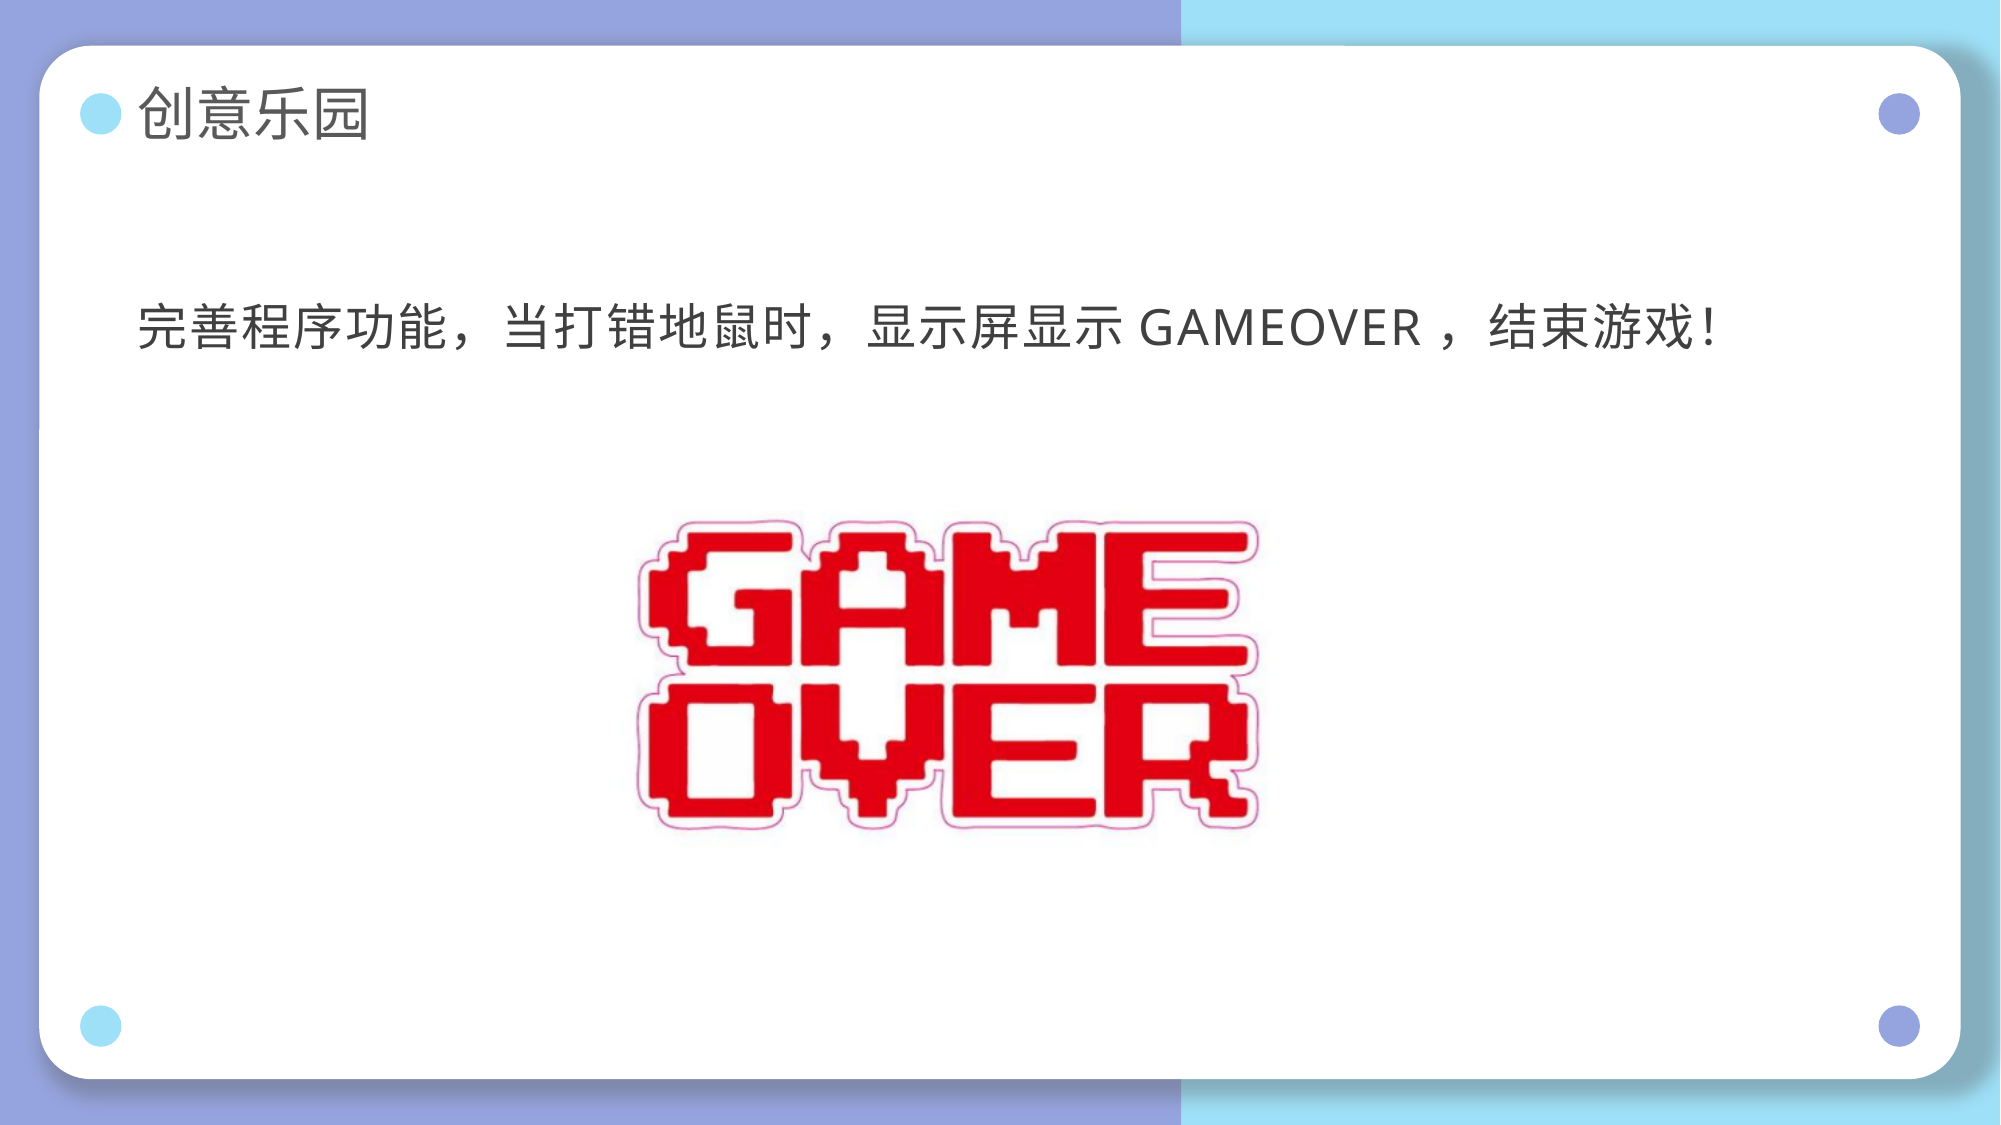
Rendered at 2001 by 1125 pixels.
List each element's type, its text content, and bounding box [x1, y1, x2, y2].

title 创意乐园 [137, 77, 976, 157]
picture [599, 503, 1296, 853]
list 完善程序功能，当打错地鼠时，显示屏显示GAMEOVER，结束游戏！ [137, 269, 1834, 455]
